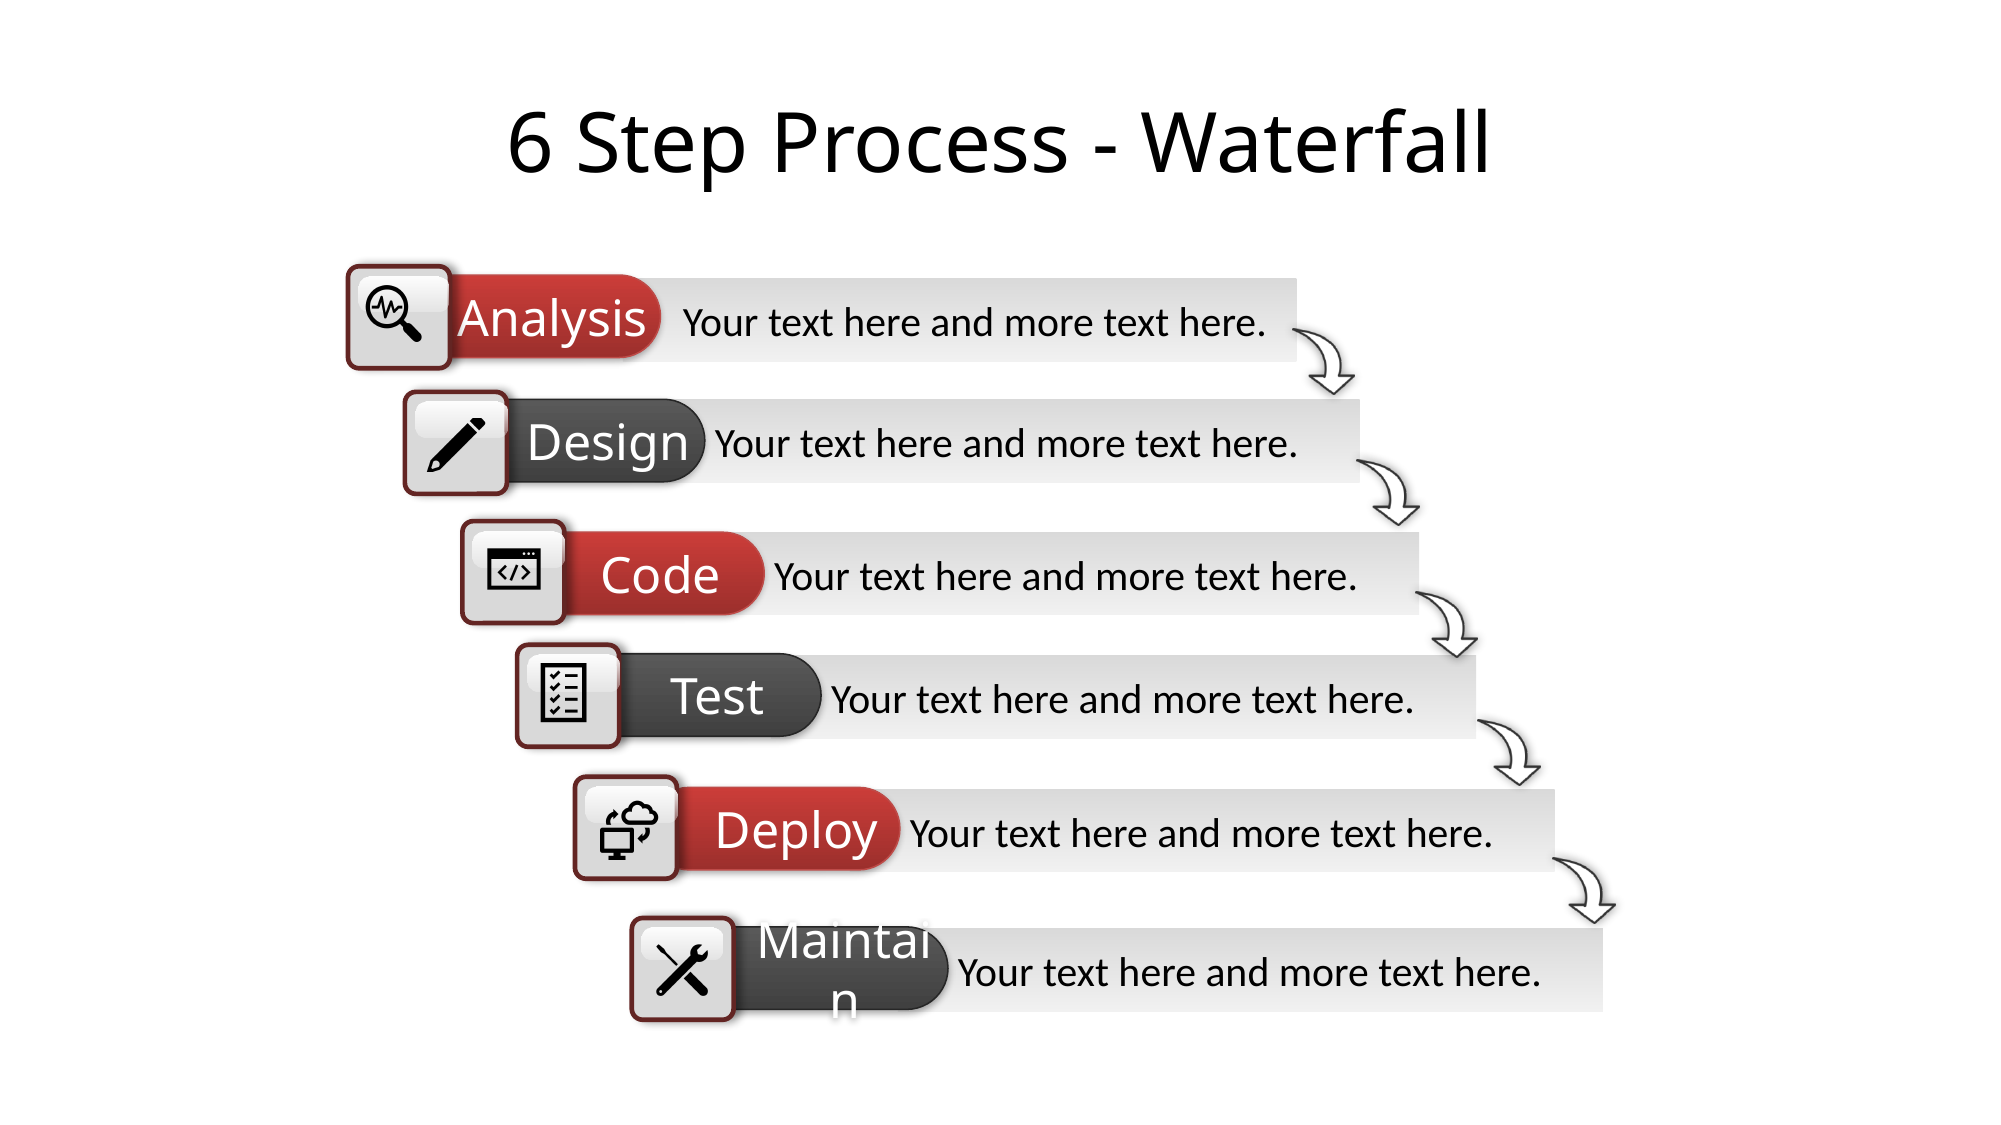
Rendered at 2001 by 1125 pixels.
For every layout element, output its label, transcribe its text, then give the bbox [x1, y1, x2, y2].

text_box Your text here and more text here. [794, 654, 1478, 740]
text_box Analysis [464, 274, 662, 359]
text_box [631, 917, 734, 1020]
text_box Code [577, 531, 765, 616]
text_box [462, 520, 565, 624]
text_box Design [519, 398, 706, 483]
text_box Deploy [690, 786, 901, 871]
picture [1552, 856, 1616, 924]
title 6 Step Process - Waterfall [99, 45, 1900, 233]
picture [1415, 590, 1479, 658]
text_box Your text here and more text here. [872, 787, 1557, 874]
text_box Test [633, 652, 822, 738]
picture [1292, 328, 1355, 395]
text_box Your text here and more text here. [727, 530, 1421, 617]
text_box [516, 644, 620, 748]
text_box Your text here and more text here. [637, 277, 1299, 363]
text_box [404, 391, 508, 495]
text_box Your text here and more text here. [673, 398, 1362, 485]
text_box Your text here and more text here. [922, 927, 1605, 1013]
picture [1477, 719, 1541, 786]
text_box Maintain [747, 926, 949, 1011]
picture [1356, 458, 1420, 526]
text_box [574, 776, 678, 879]
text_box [347, 266, 451, 369]
